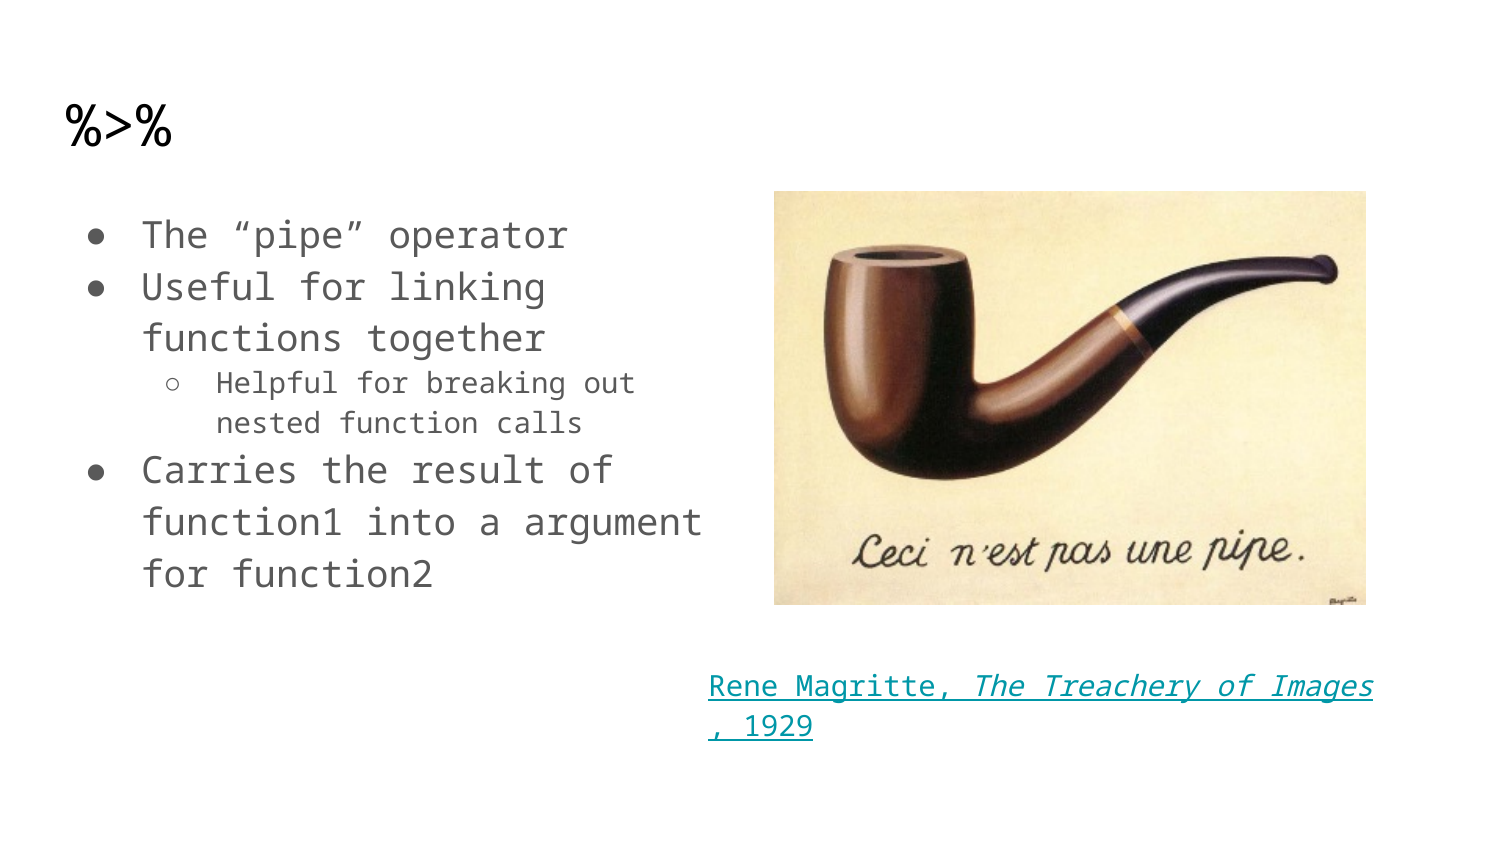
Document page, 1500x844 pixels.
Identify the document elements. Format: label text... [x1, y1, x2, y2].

list The “pipe” operator Useful for linking functions together Helpful for breaking out nested function calls Carries the result of function1 into a argument for function2 [51, 189, 750, 750]
picture [774, 191, 1366, 605]
title %>% [51, 72, 1449, 167]
text_box Rene Magritte, The Treachery of Images, 1929 [693, 652, 1459, 768]
